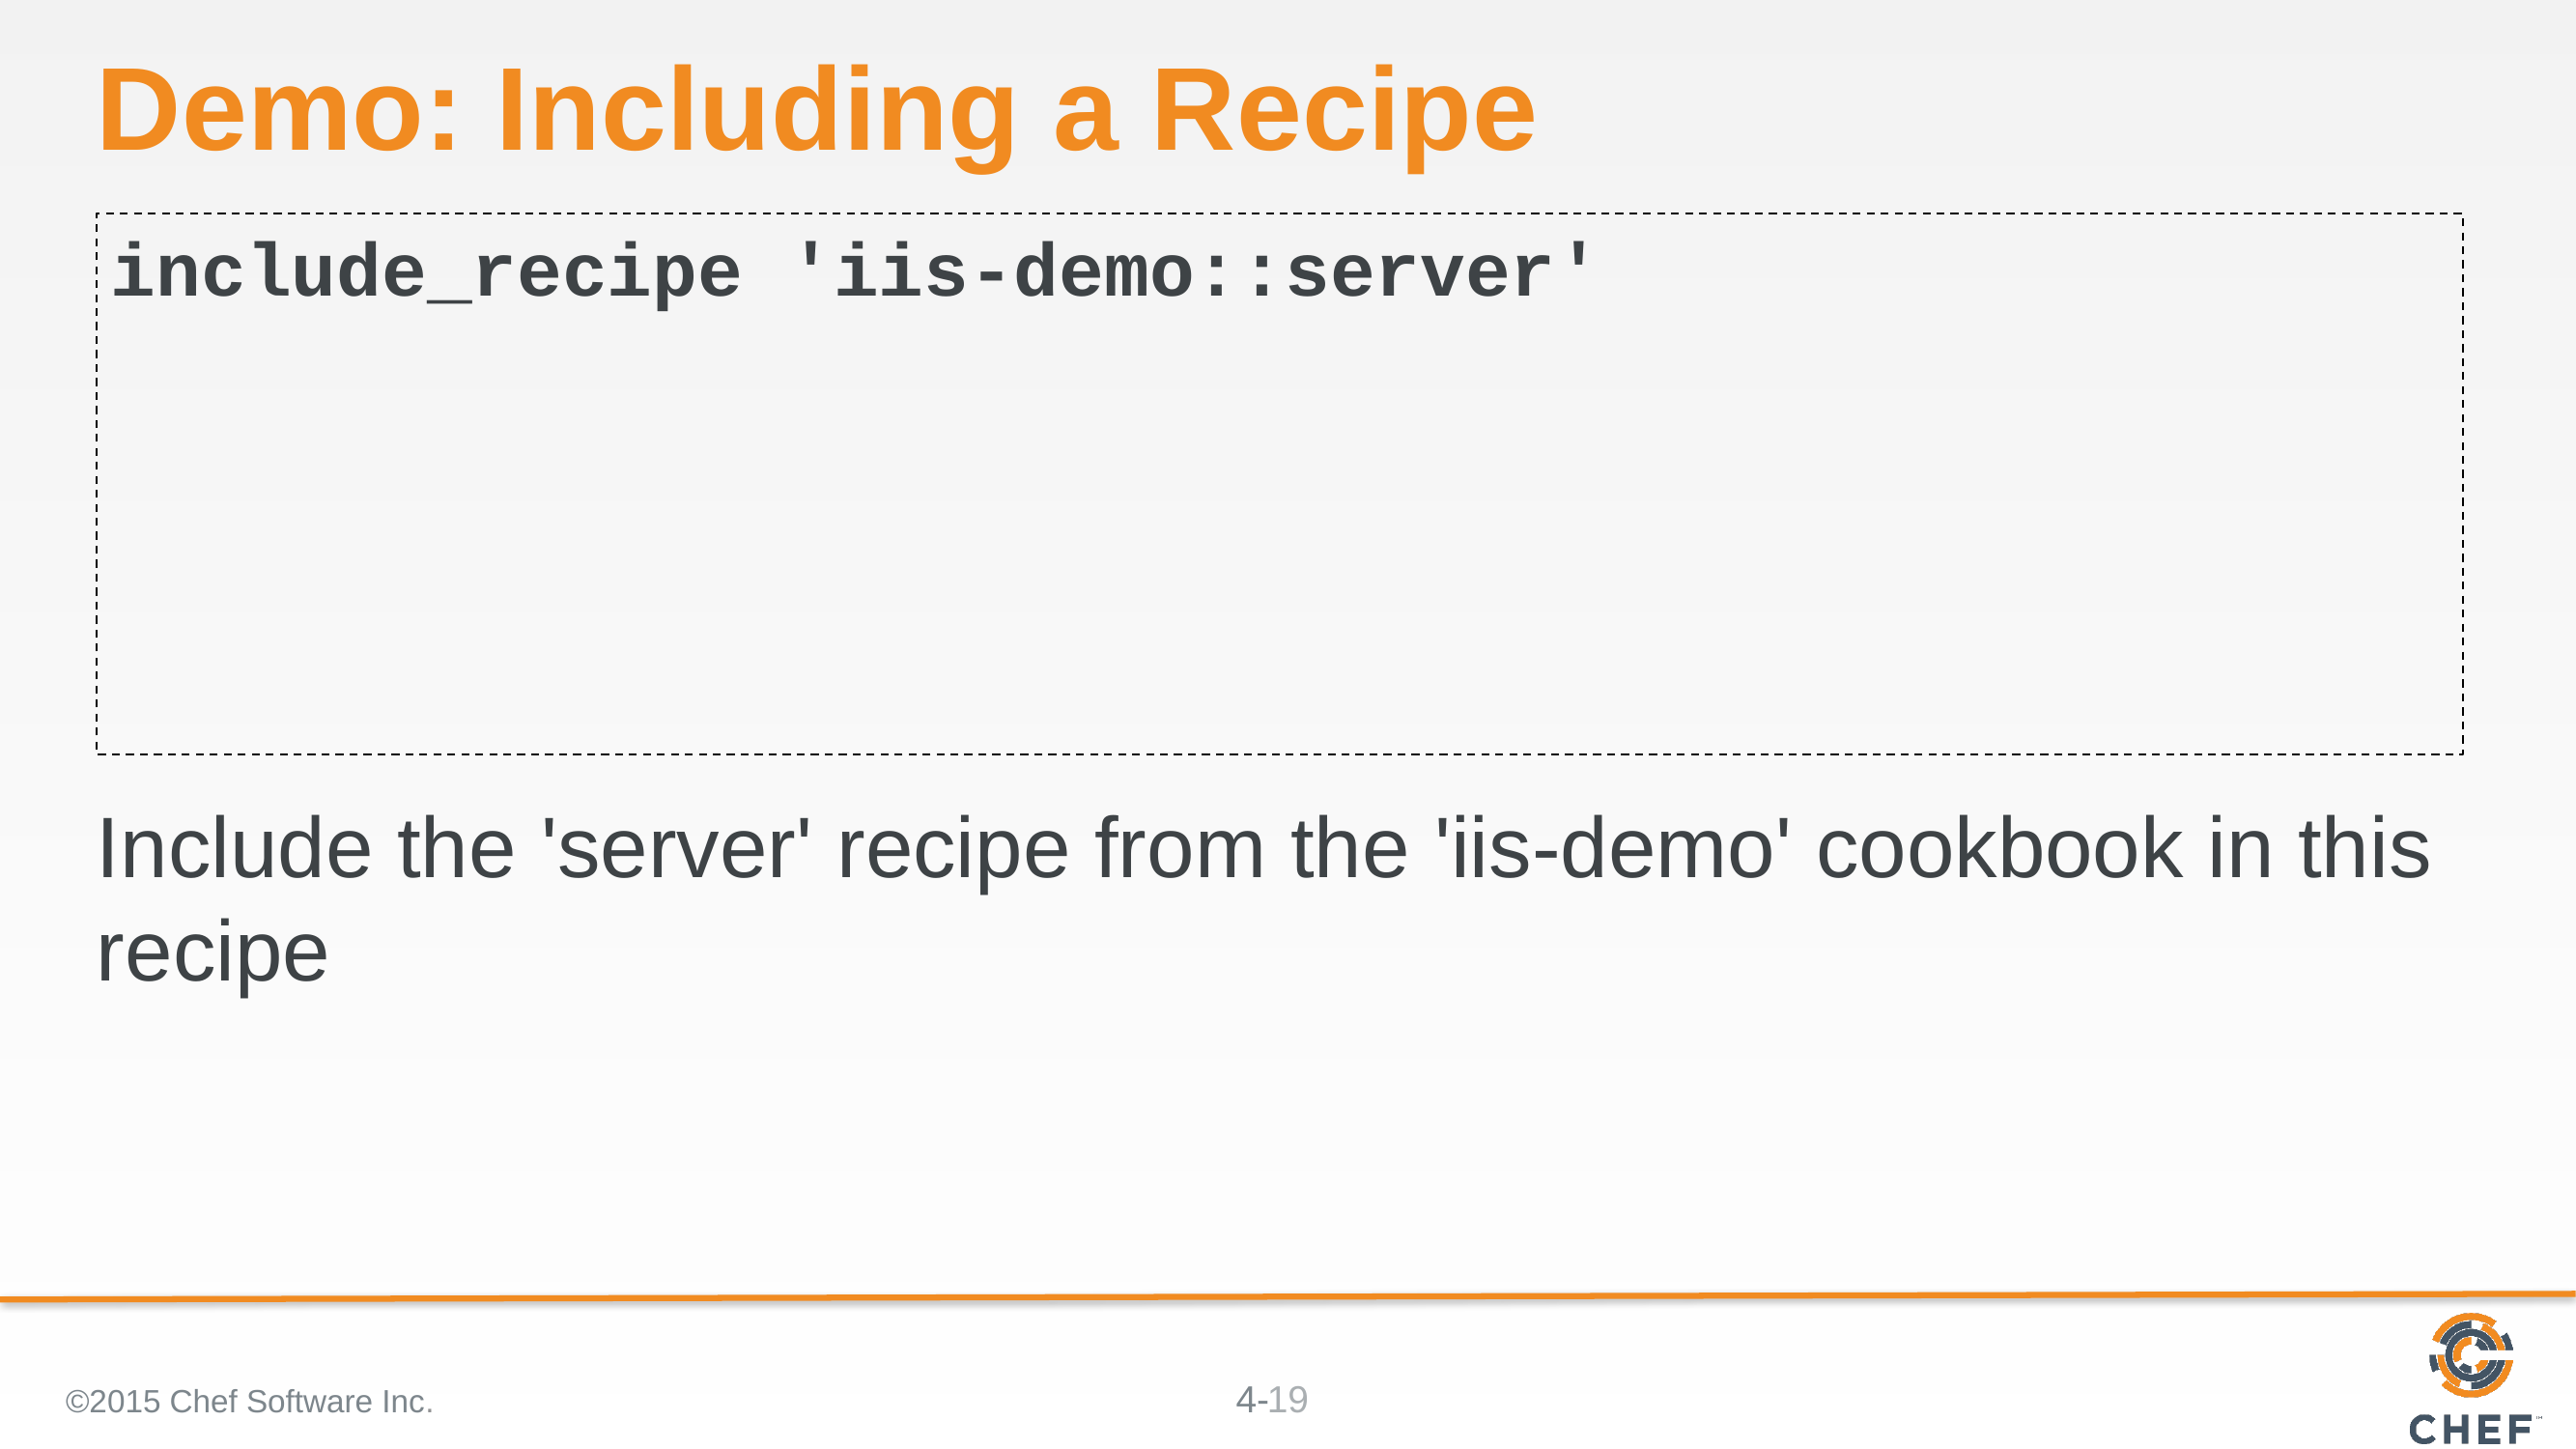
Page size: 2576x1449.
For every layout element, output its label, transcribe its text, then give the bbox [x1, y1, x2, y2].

list include_recipe 'iis-demo::server' [96, 213, 2464, 755]
title Demo: Including a Recipe [96, 48, 2463, 180]
picture [2399, 1297, 2550, 1449]
slide_number 19 [998, 1359, 1578, 1437]
list Include the 'server' recipe from the 'iis-demo' cookbook in this recipe [97, 792, 2463, 1333]
footer ©2015 Chef Software Inc. [51, 1359, 952, 1440]
